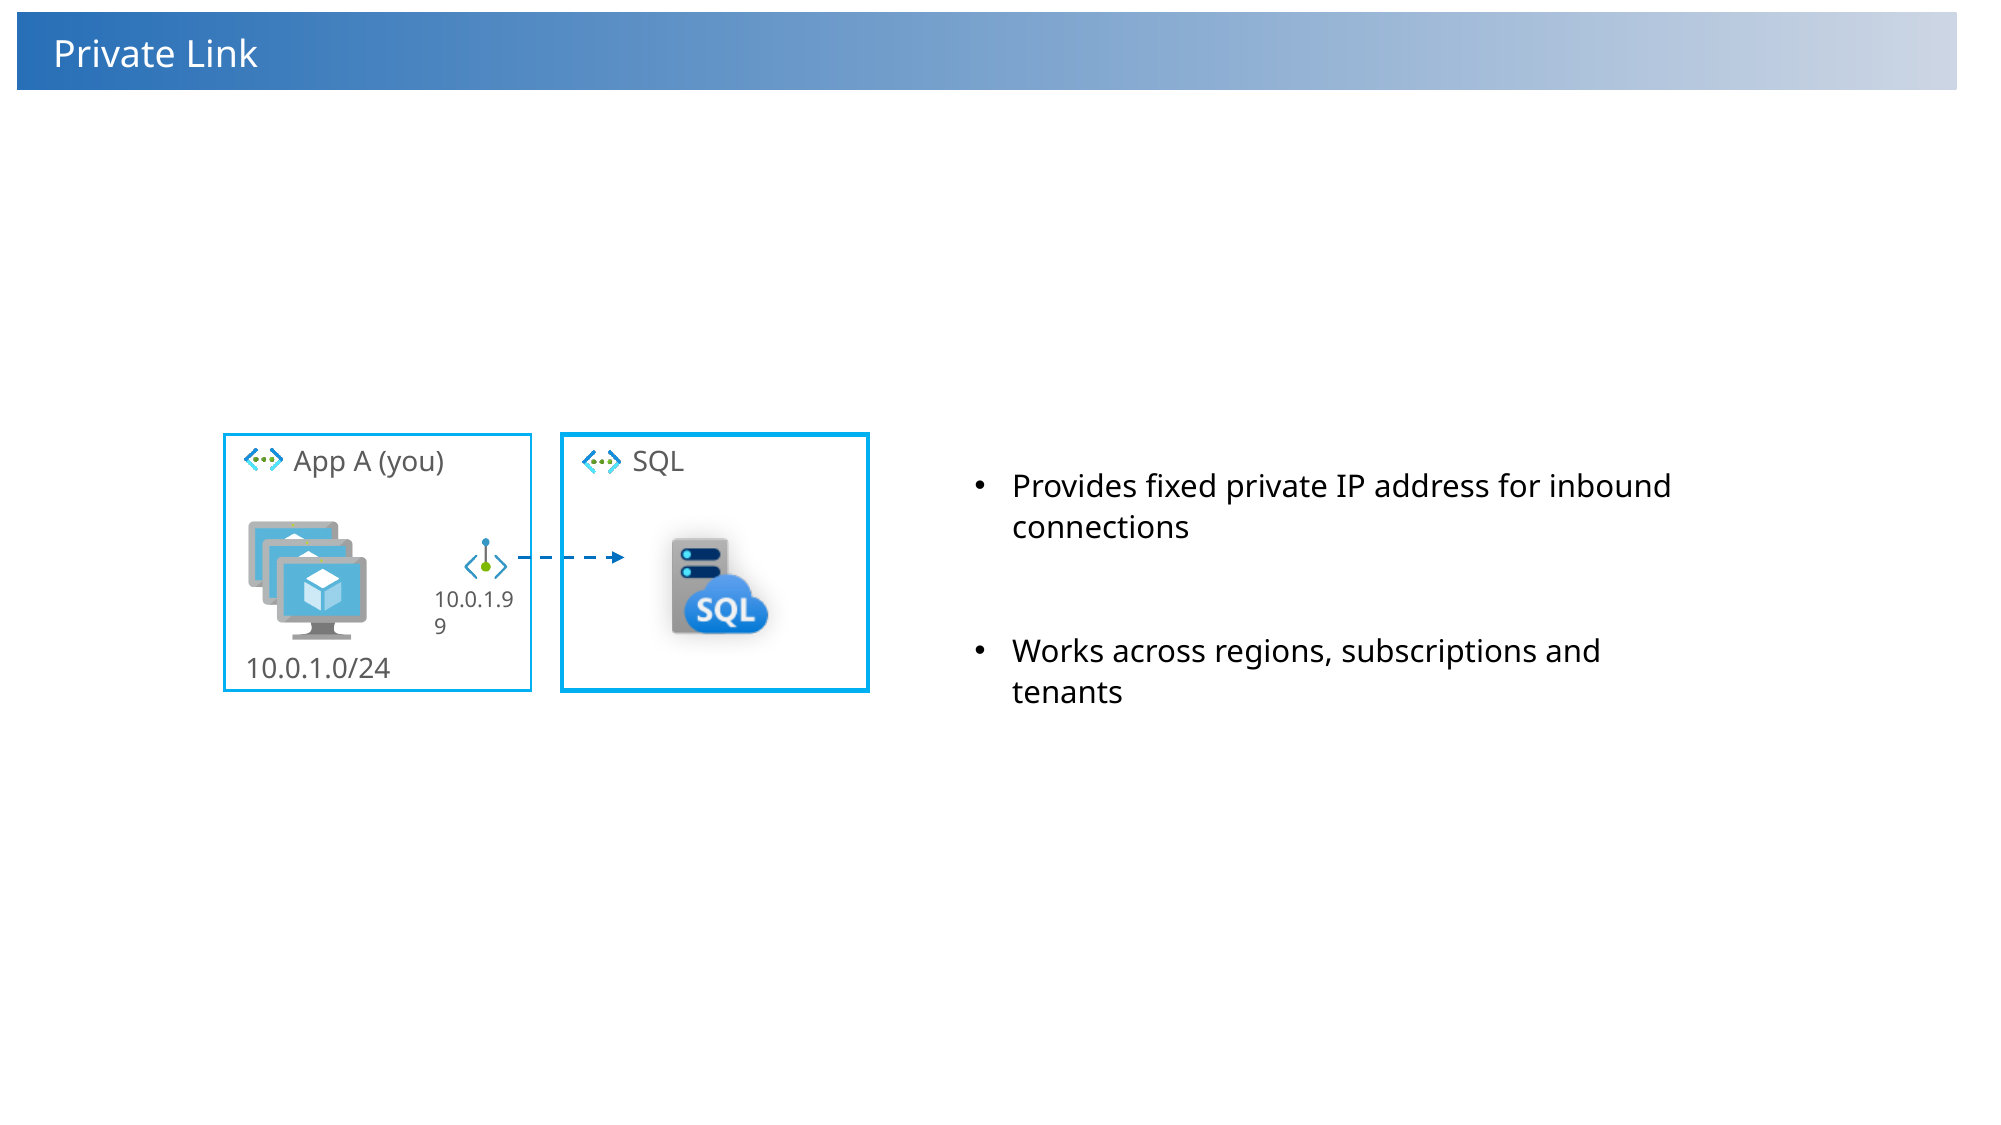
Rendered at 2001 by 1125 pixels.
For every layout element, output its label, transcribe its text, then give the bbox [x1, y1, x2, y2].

text_box [223, 433, 532, 692]
picture [670, 536, 771, 637]
text_box 10.0.1.0/24 [230, 643, 479, 692]
text_box 10.0.1.99 [419, 578, 538, 646]
text_box App A (you) [279, 436, 527, 485]
picture [582, 442, 621, 481]
picture [244, 440, 283, 478]
text_box Provides fixed private IP address for inbound connections Works across regions, subscriptions and tenants [963, 456, 1698, 720]
text_box Private Link [38, 22, 274, 83]
picture [248, 521, 367, 640]
picture [454, 526, 519, 589]
text_box [561, 433, 869, 692]
text_box [16, 11, 1958, 90]
